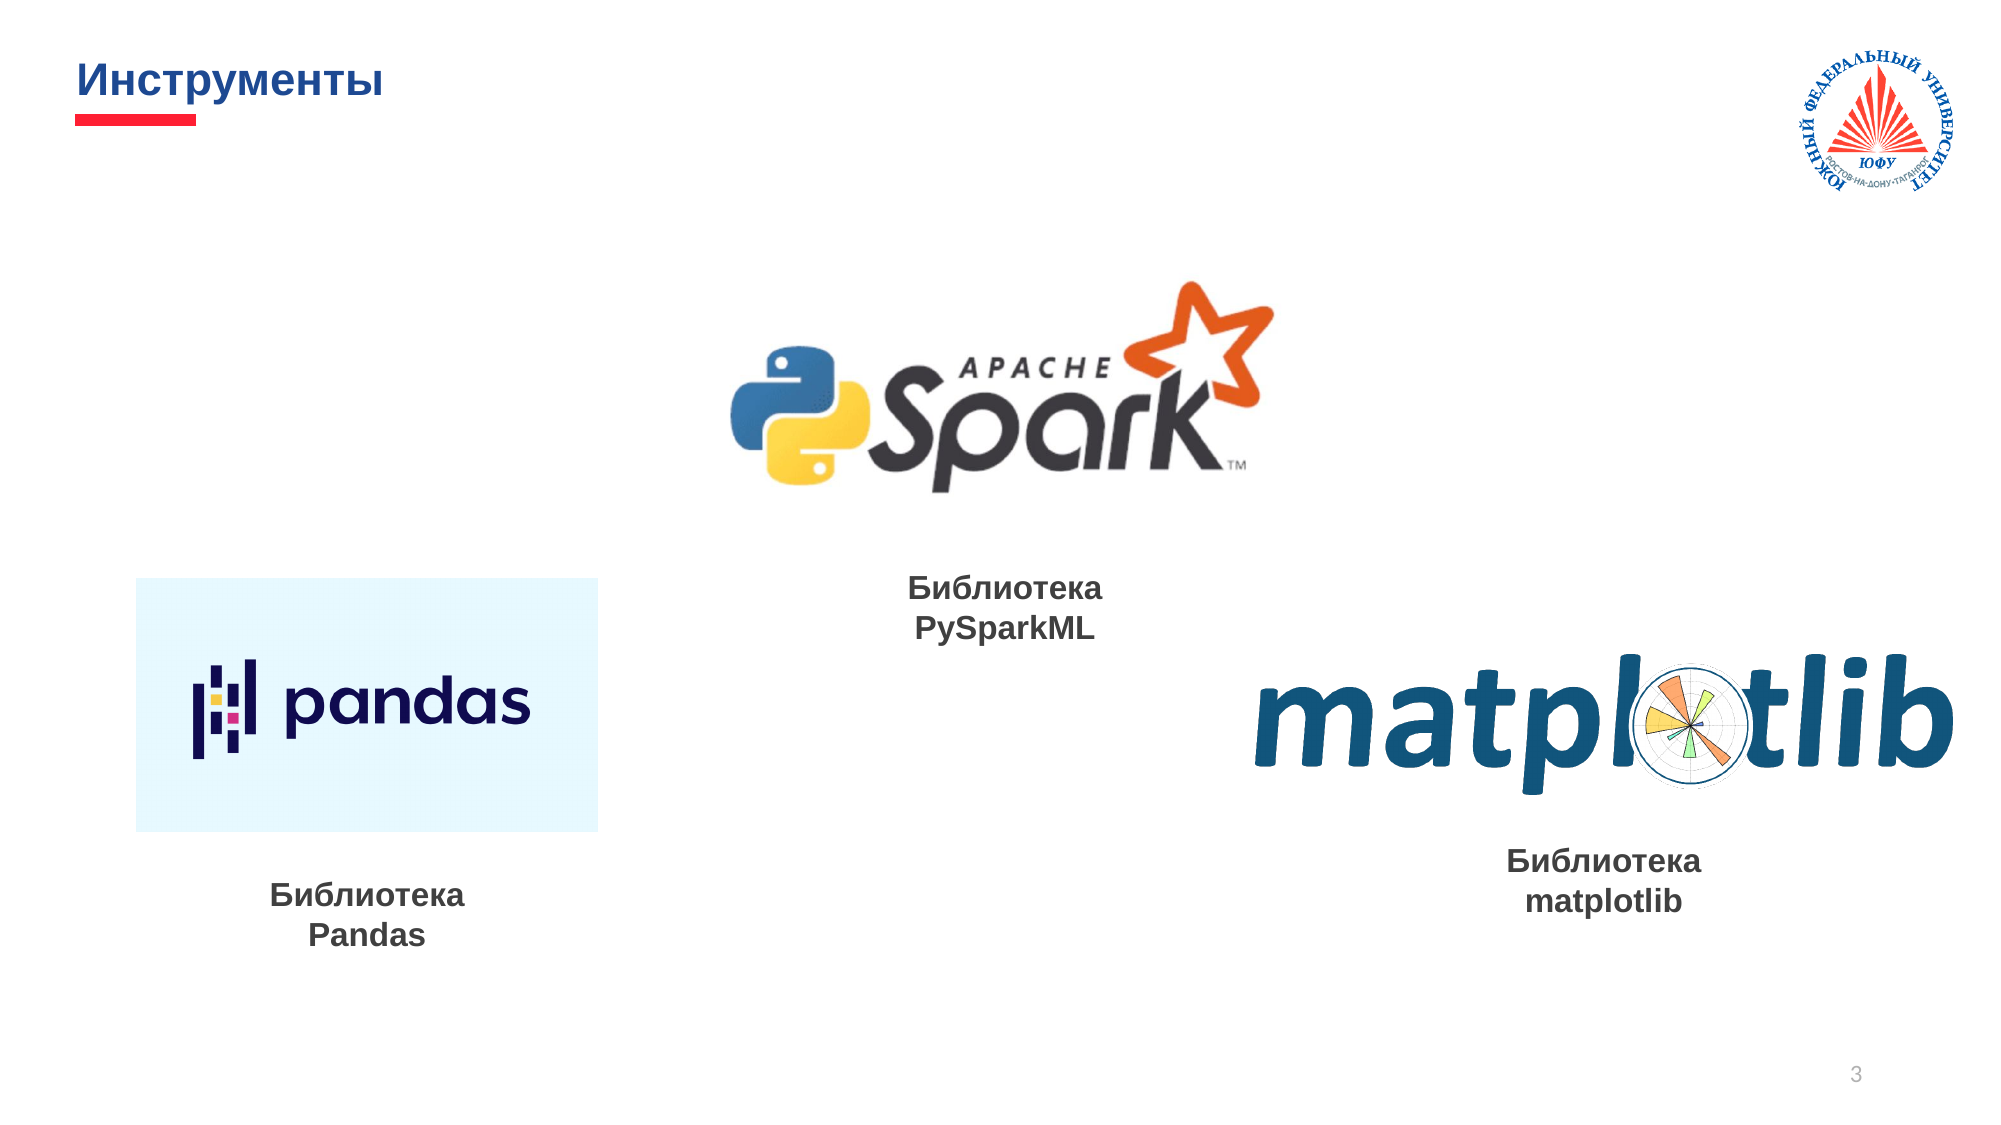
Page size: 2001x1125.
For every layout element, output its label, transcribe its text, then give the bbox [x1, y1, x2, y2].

slide_number 3 [1412, 1042, 1863, 1103]
picture [1799, 49, 1953, 192]
text_box Библиотека matplotlib [1447, 831, 1761, 927]
text_box Инструменты [75, 48, 1353, 161]
text_box Библиотека PySparkML [848, 579, 1163, 654]
text_box Библиотека Pandas [210, 865, 525, 961]
picture [1255, 654, 1953, 795]
picture [136, 191, 1413, 832]
